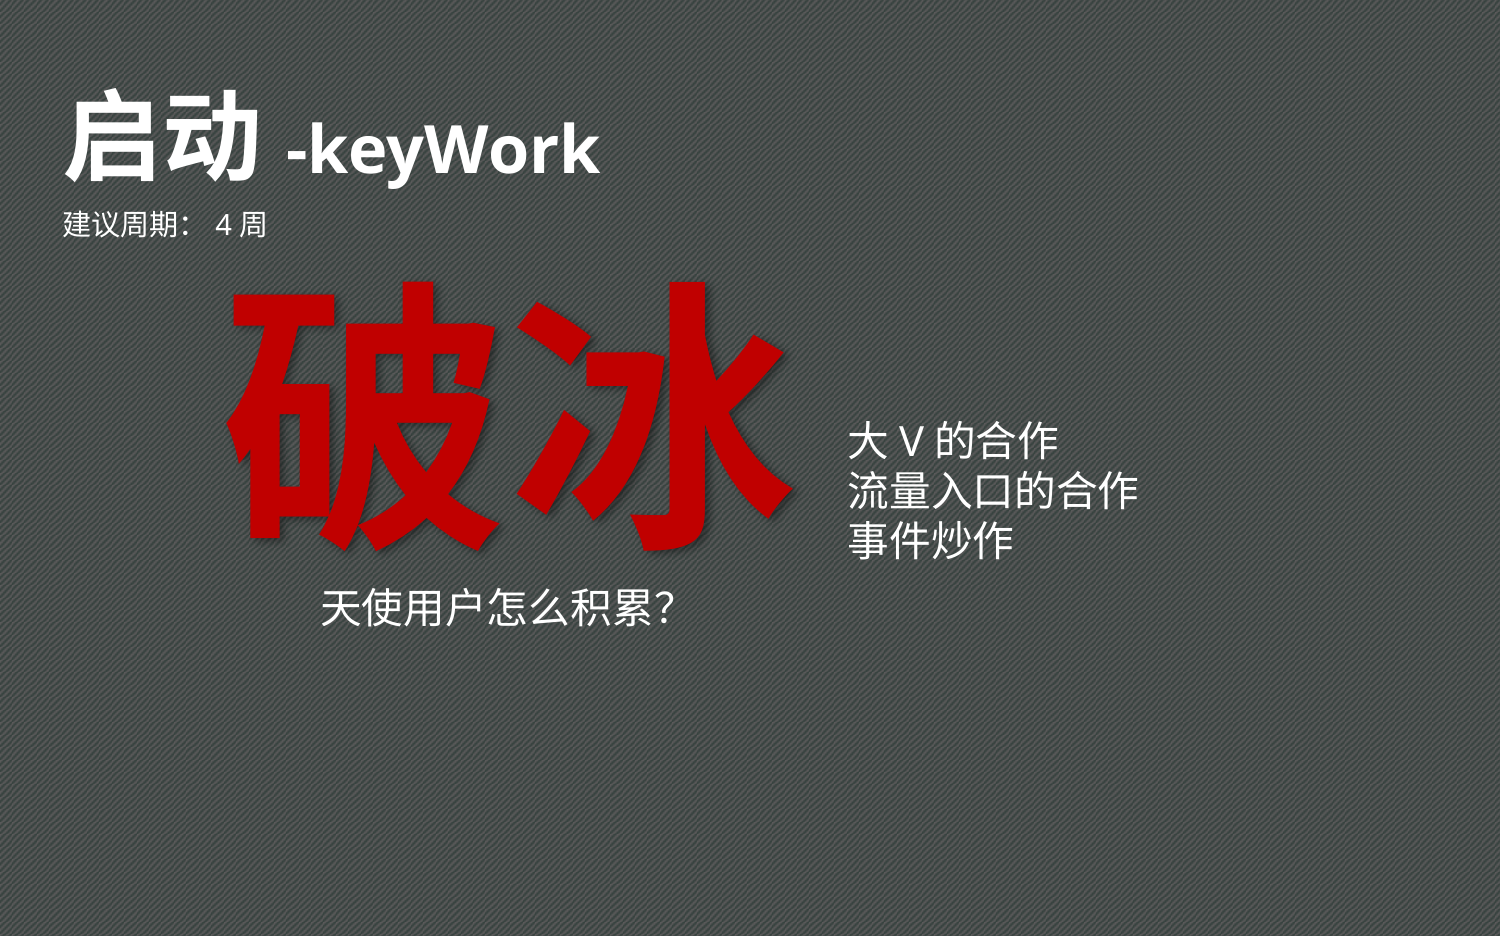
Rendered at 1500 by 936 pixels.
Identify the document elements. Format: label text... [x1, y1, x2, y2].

text_box 大V的合作 流量入口的合作 事件炒作 [832, 407, 1436, 573]
text_box 天使用户怎么积累？ [206, 574, 809, 639]
text_box 破冰 [206, 231, 904, 592]
text_box 建议周期：4周 [47, 199, 479, 250]
picture [0, 0, 1500, 936]
text_box 启动-keyWork [47, 66, 757, 201]
